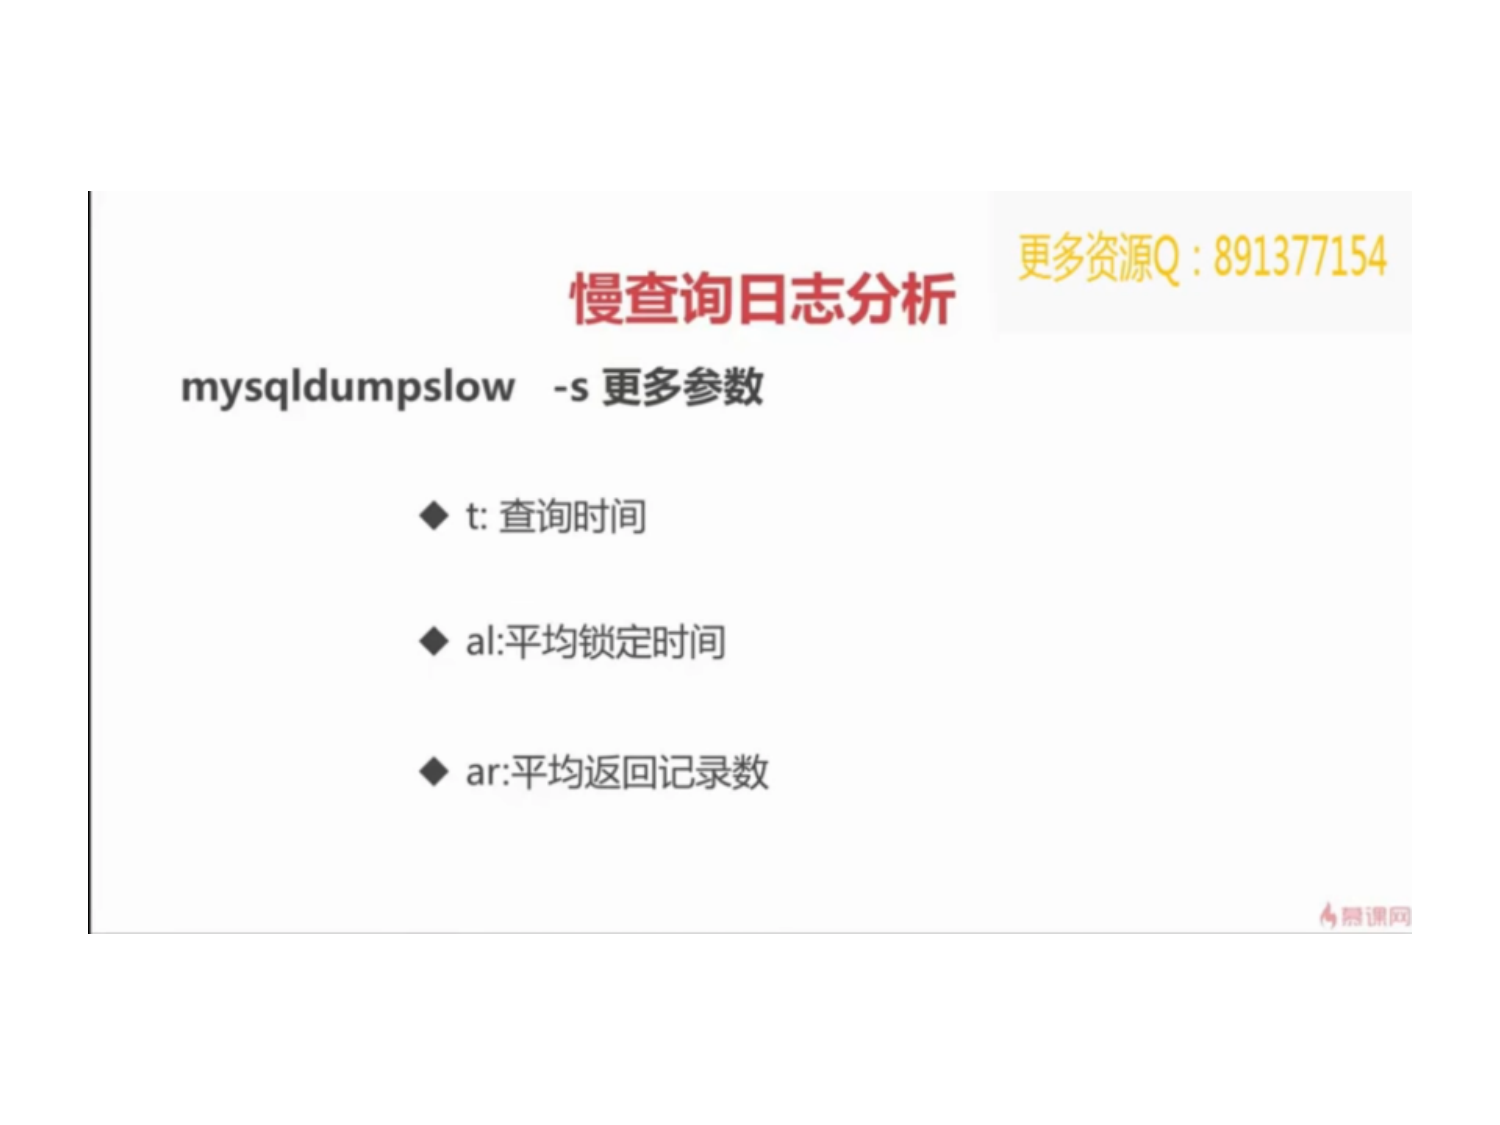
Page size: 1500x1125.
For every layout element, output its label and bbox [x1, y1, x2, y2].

picture [87, 191, 1412, 934]
